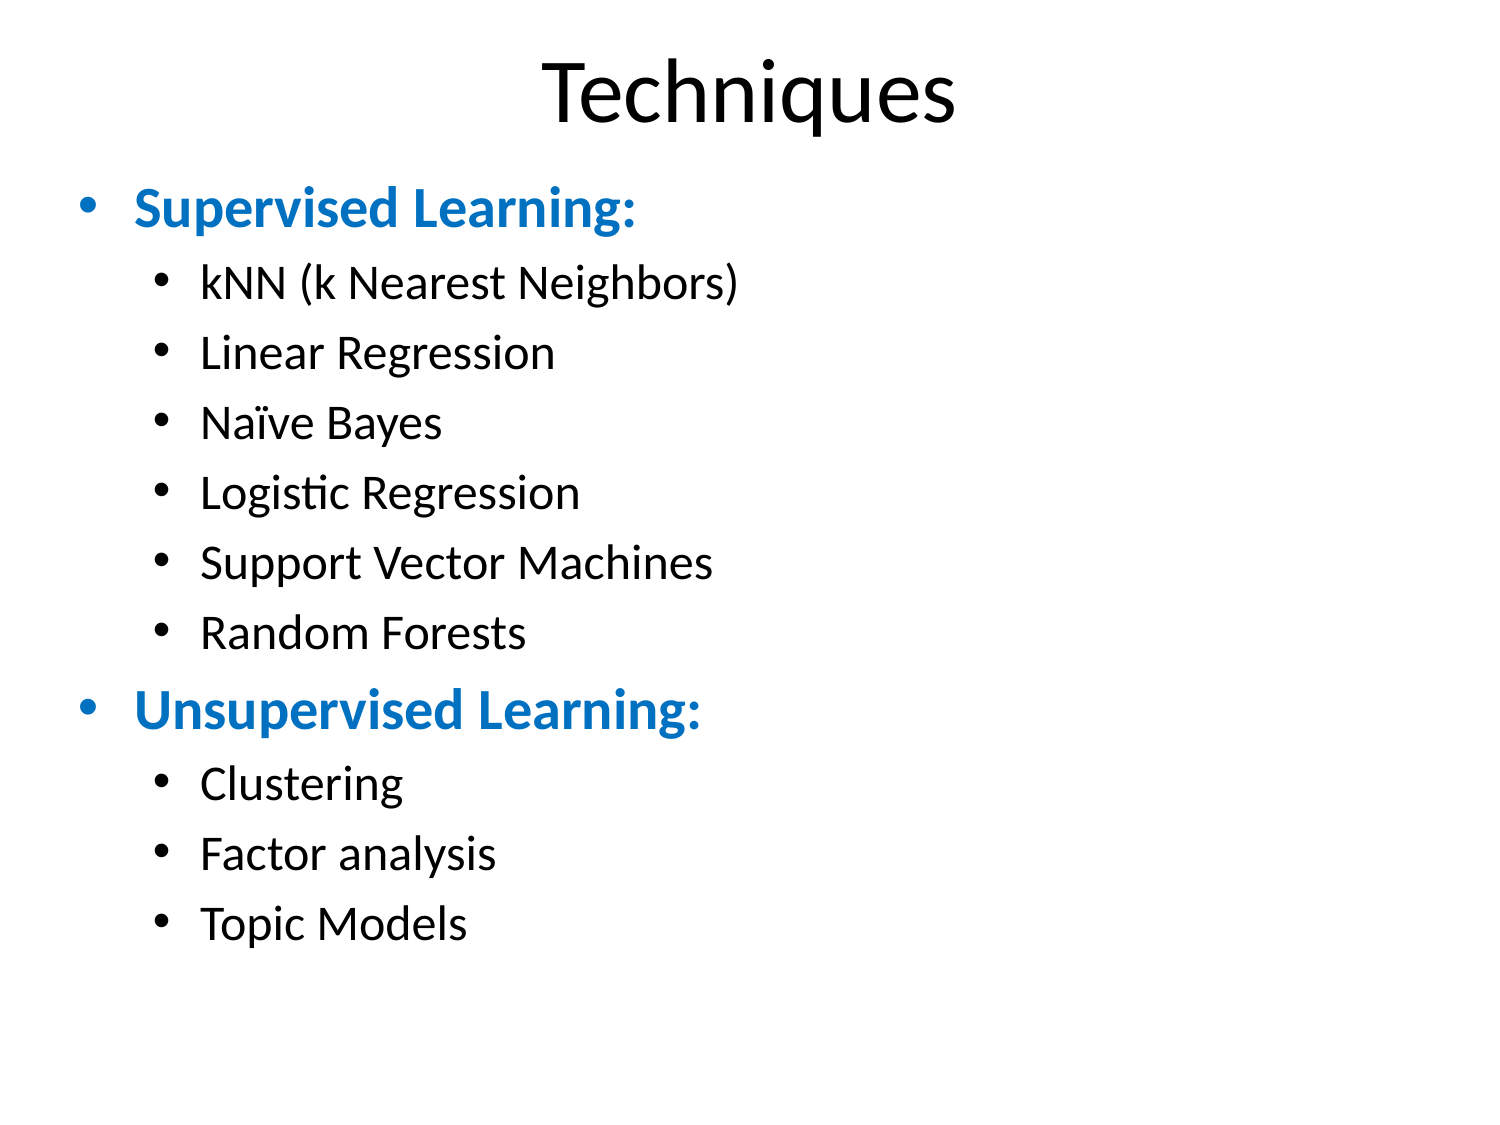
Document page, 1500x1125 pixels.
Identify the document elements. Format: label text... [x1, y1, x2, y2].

title Techniques [75, 10, 1425, 161]
list Supervised Learning: kNN (k Nearest Neighbors) Linear Regression Naïve Bayes Logistic Regression Support Vector Machines Random Forests Unsupervised Learning: Clustering Factor analysis Topic Models [63, 161, 1442, 1005]
